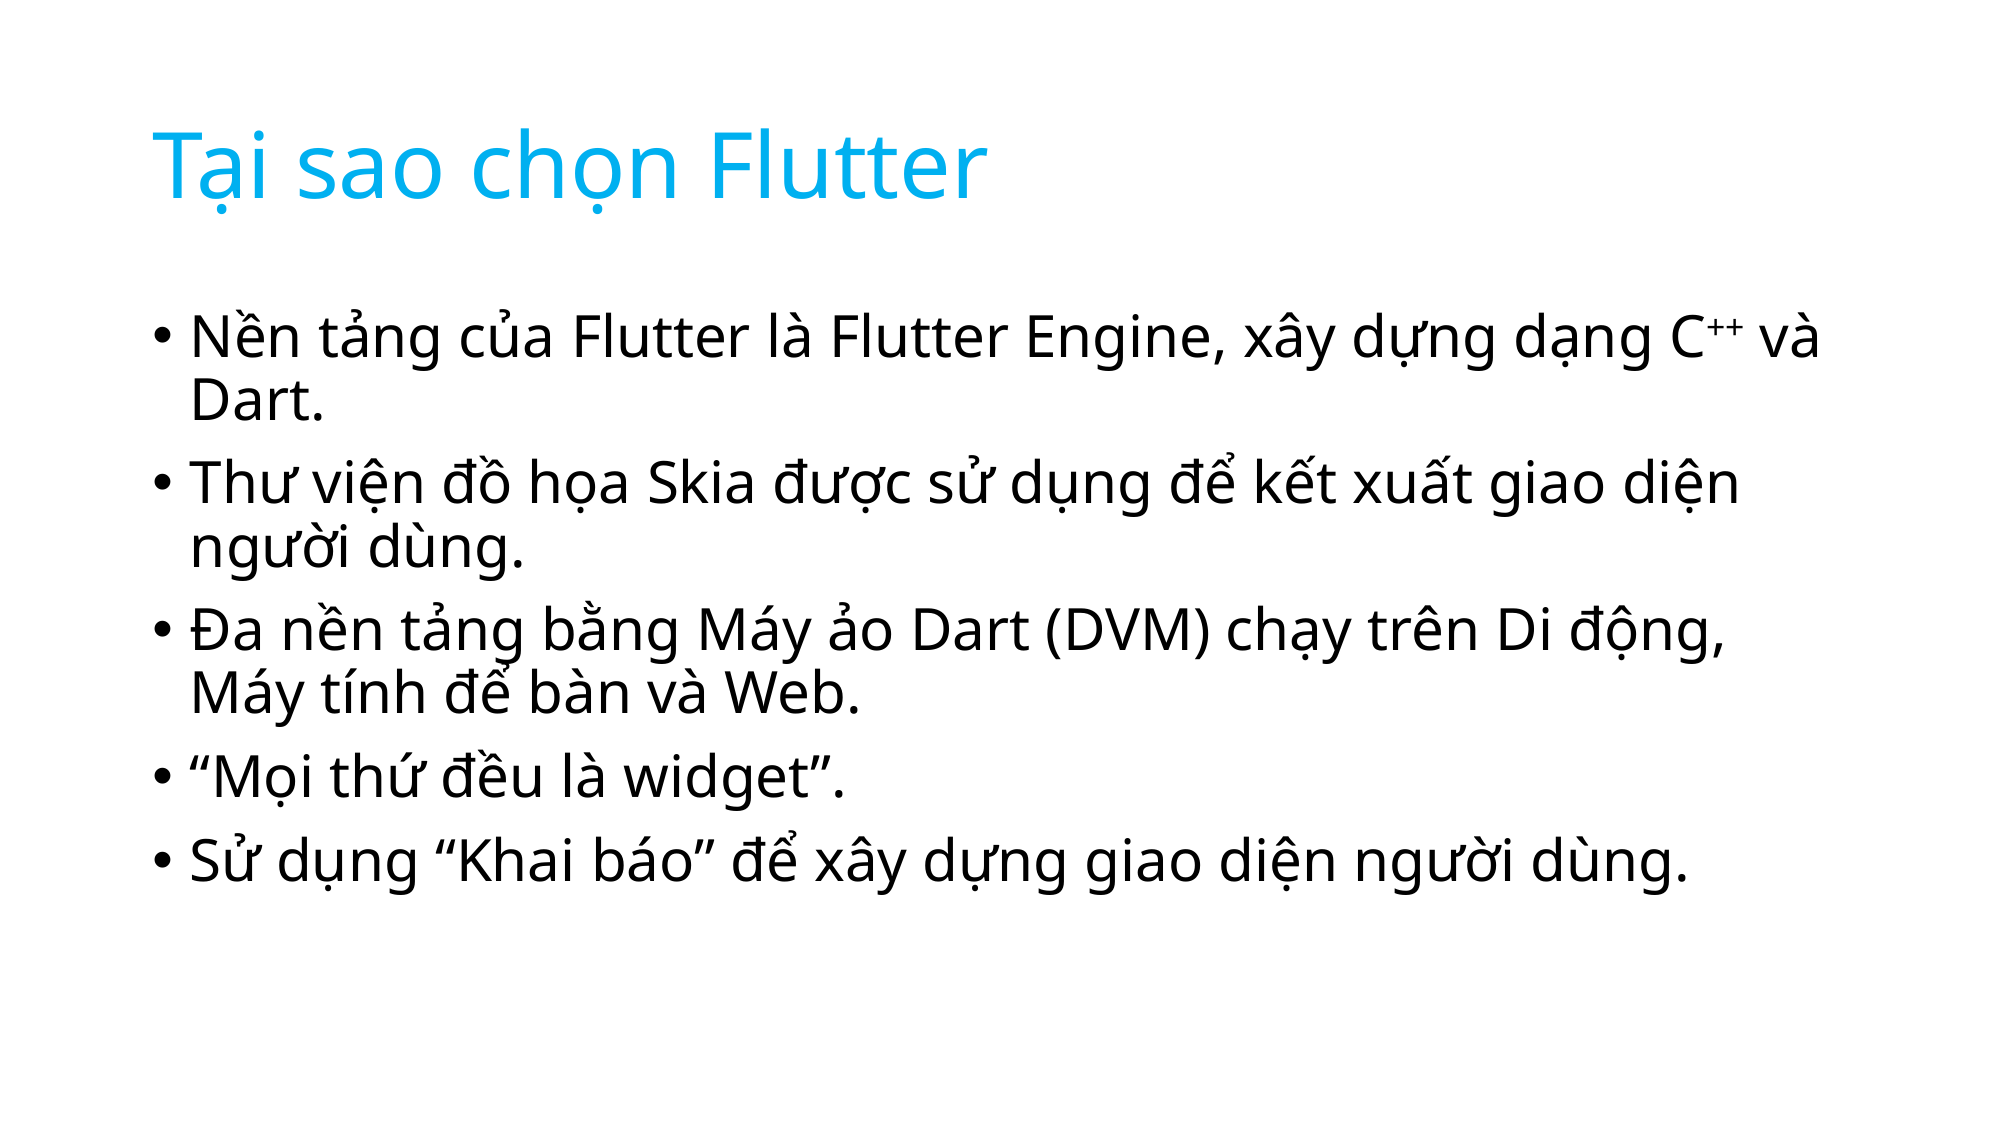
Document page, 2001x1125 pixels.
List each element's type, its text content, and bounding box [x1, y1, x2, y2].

list Nền tảng của Flutter là Flutter Engine, xây dựng dạng C++ và Dart. Thư viện đồ họa Skia được sử dụng để kết xuất giao diện người dùng. Đa nền tảng bằng Máy ảo Dart (DVM) chạy trên Di động, Máy tính để bàn và Web. “Mọi thứ đều là widget”. Sử dụng “Khai báo” để xây dựng giao diện người dùng. [137, 299, 1863, 1014]
title Tại sao chọn Flutter [137, 59, 1863, 278]
